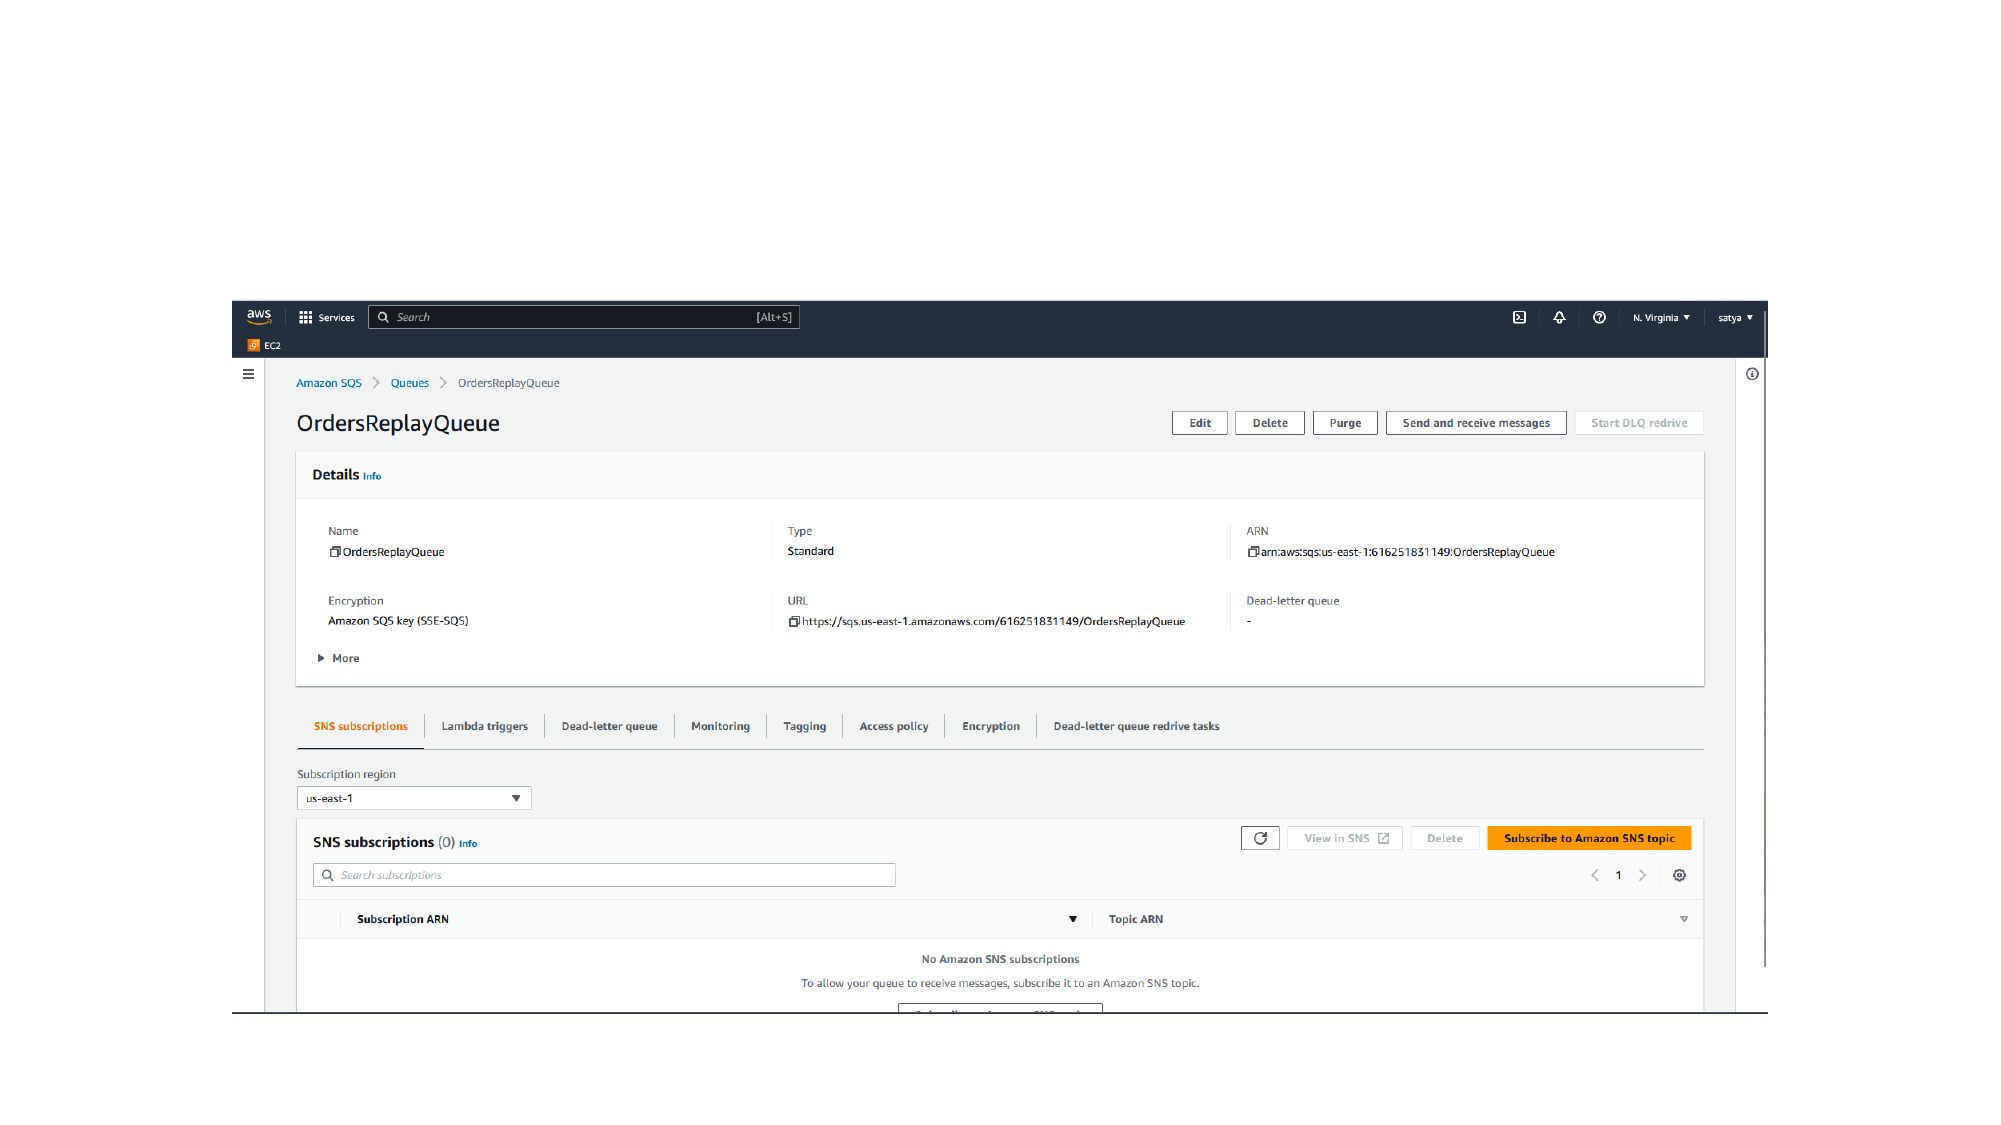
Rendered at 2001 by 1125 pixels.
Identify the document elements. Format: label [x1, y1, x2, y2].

list [232, 299, 1768, 1014]
